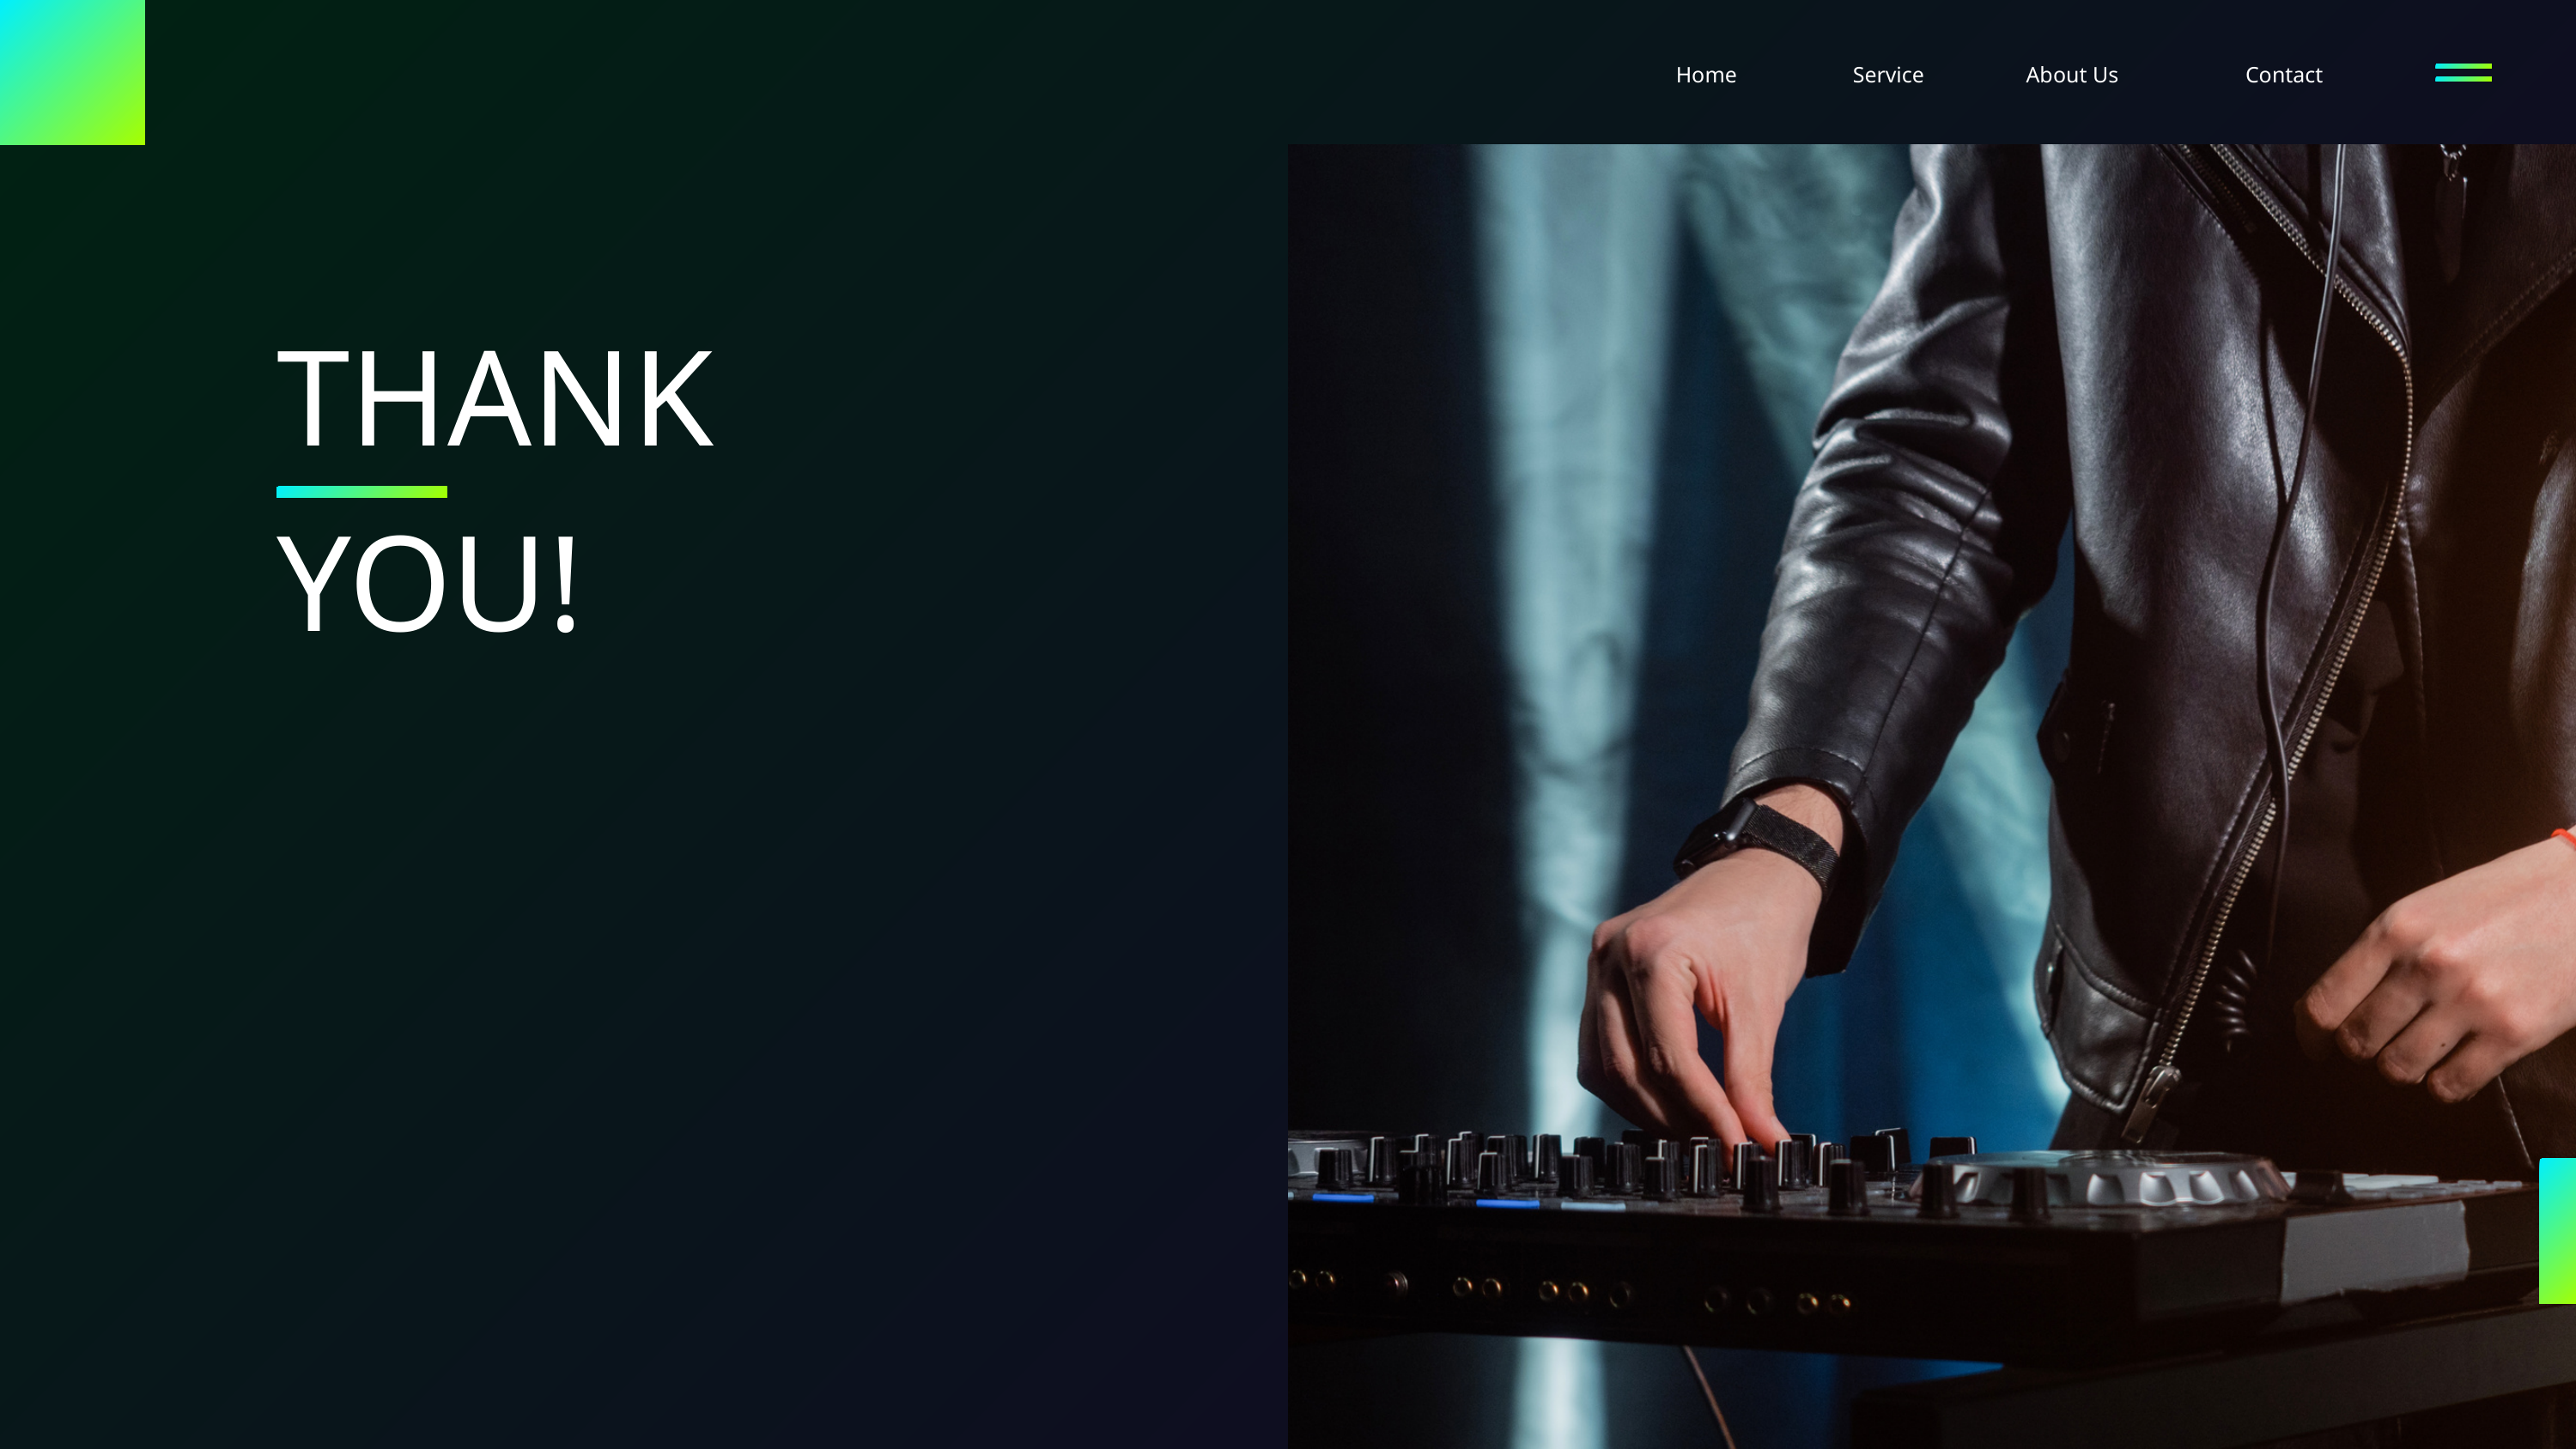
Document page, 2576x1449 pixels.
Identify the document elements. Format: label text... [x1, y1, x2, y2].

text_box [276, 486, 447, 498]
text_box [2539, 1158, 2576, 1304]
text_box THANK YOU! [276, 288, 829, 658]
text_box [2435, 64, 2493, 69]
text_box About Us [2026, 57, 2176, 88]
text_box Service [1852, 57, 1957, 88]
text_box Contact [2245, 57, 2384, 88]
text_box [2435, 76, 2493, 82]
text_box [0, 0, 145, 145]
text_box Home [1675, 57, 1790, 88]
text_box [1287, 144, 2576, 1449]
